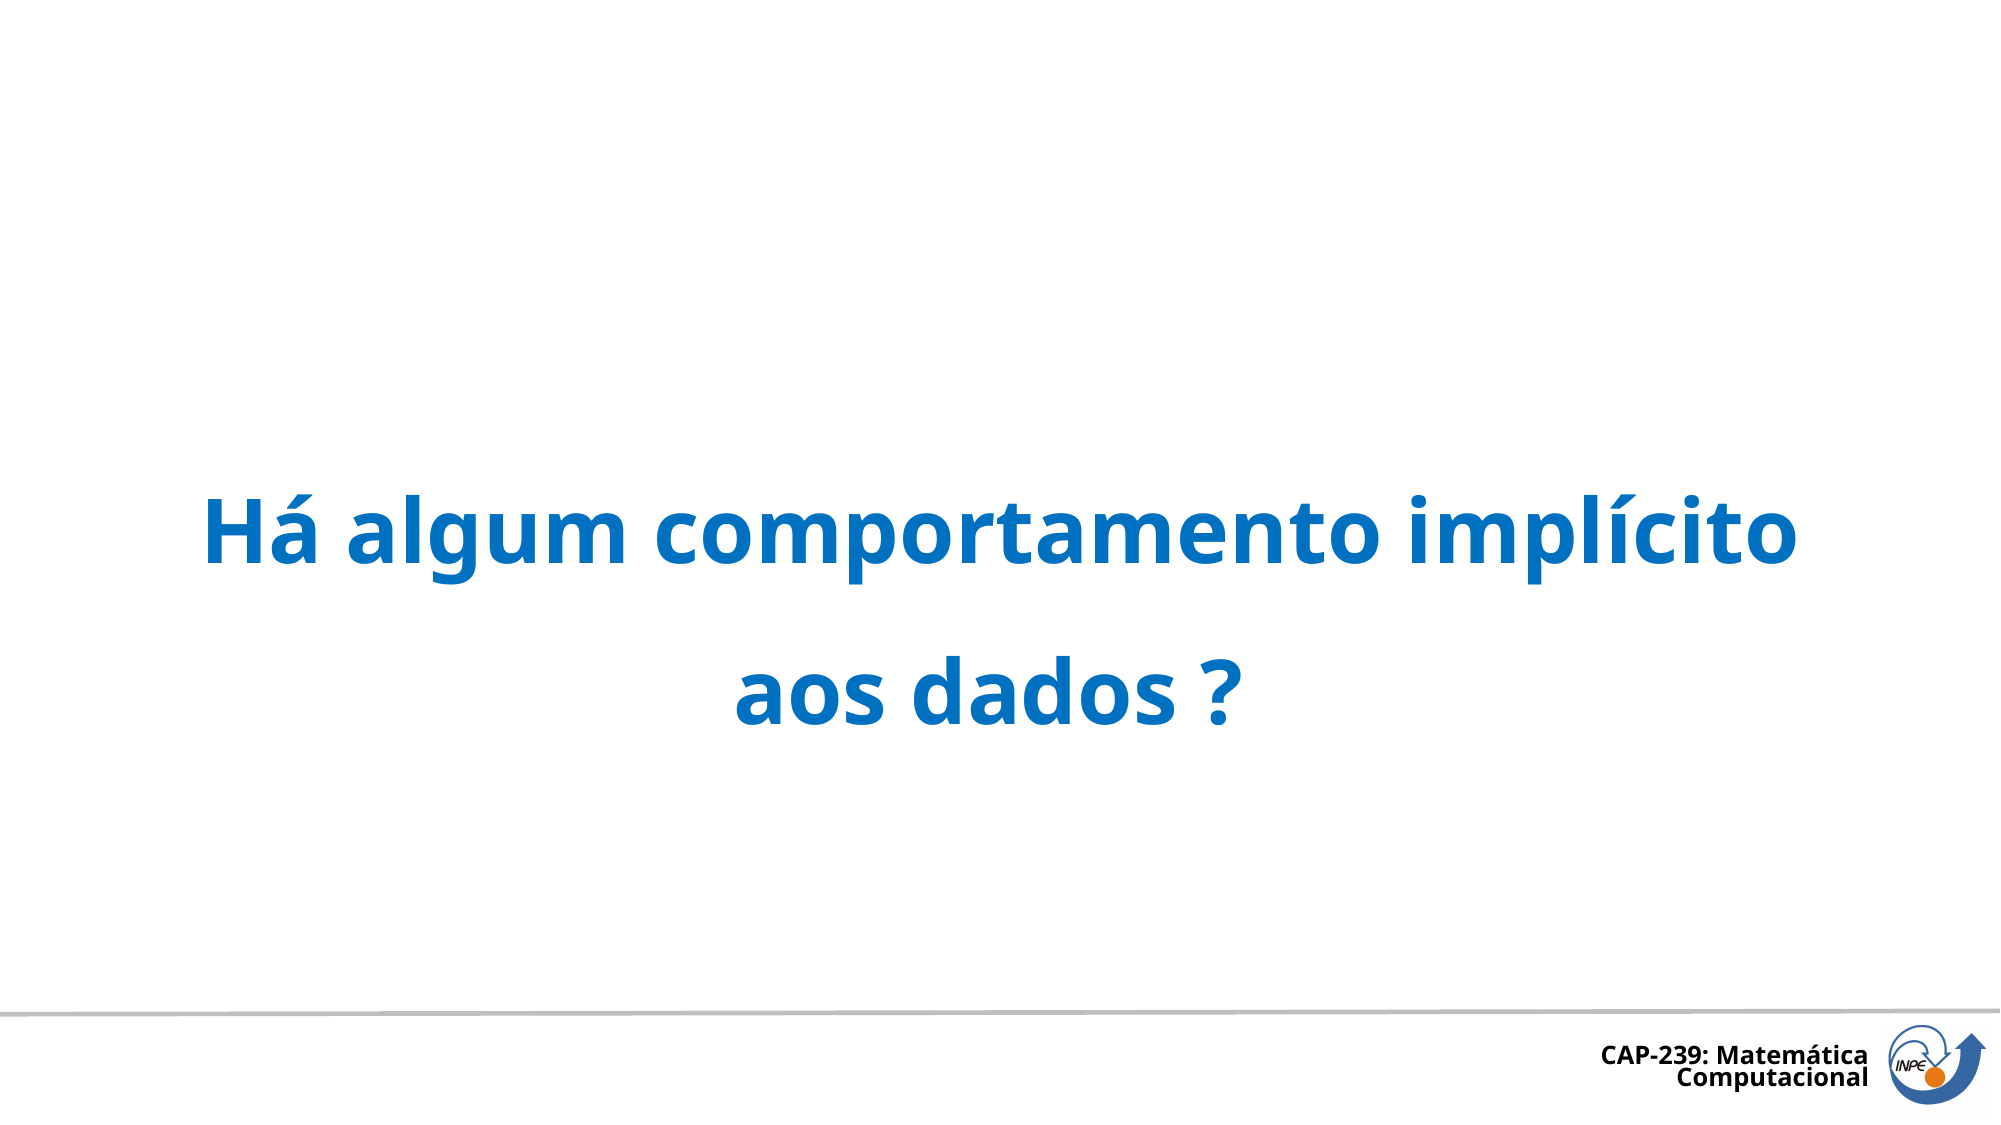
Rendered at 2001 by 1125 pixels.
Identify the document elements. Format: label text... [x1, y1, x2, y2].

text_box CAP-239: Matemática Computacional [1472, 1040, 1877, 1100]
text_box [0, 1010, 2000, 1015]
text_box Há algum comportamento implícito aos dados ? [151, 412, 1849, 567]
picture [1882, 1016, 1991, 1120]
